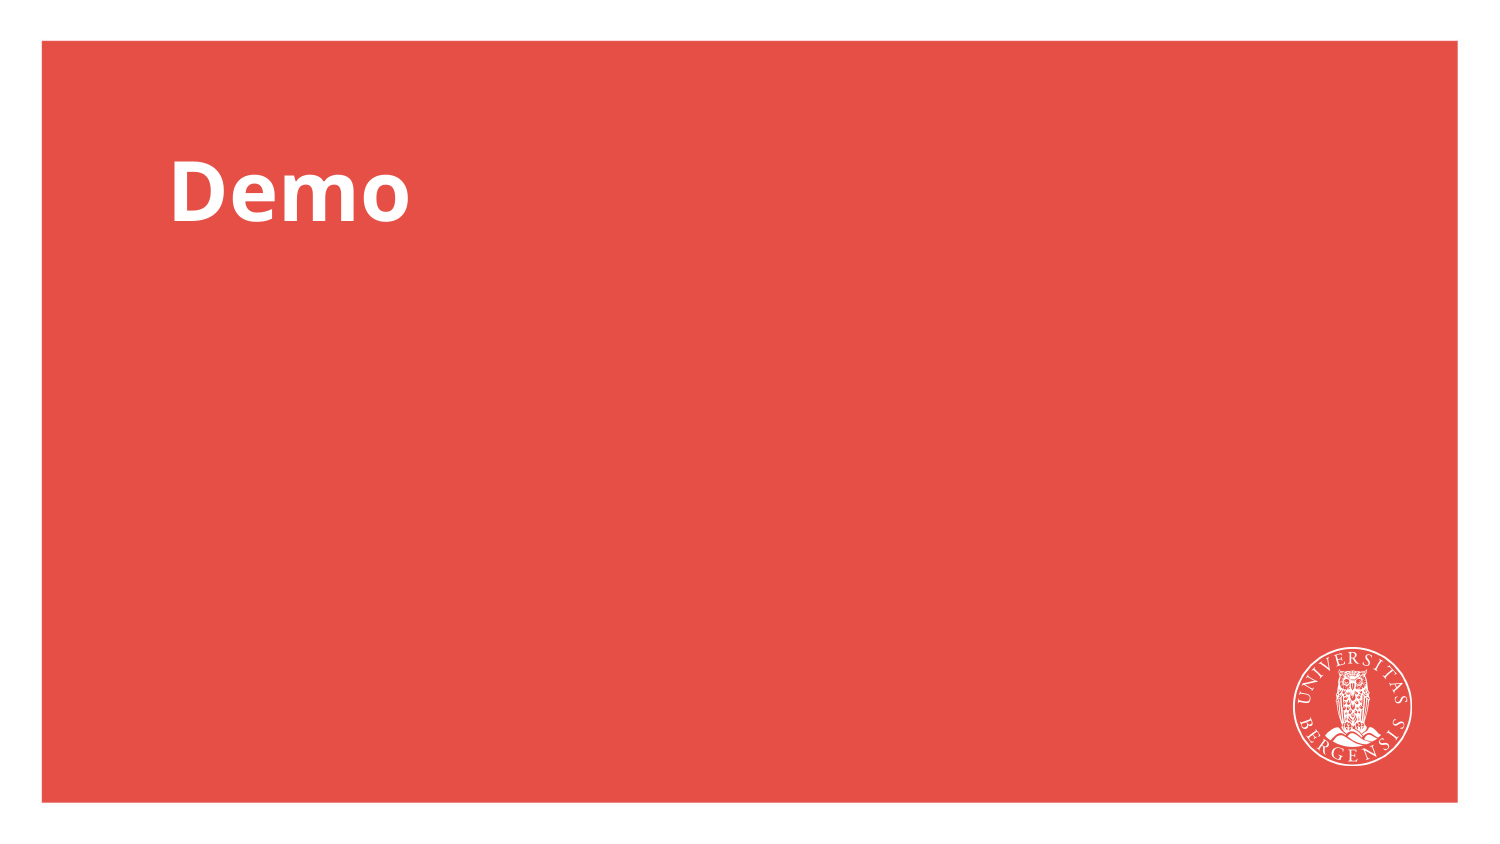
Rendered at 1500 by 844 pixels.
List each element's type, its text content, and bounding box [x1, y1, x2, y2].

title Demo [167, 137, 1248, 573]
picture [0, 0, 1500, 844]
